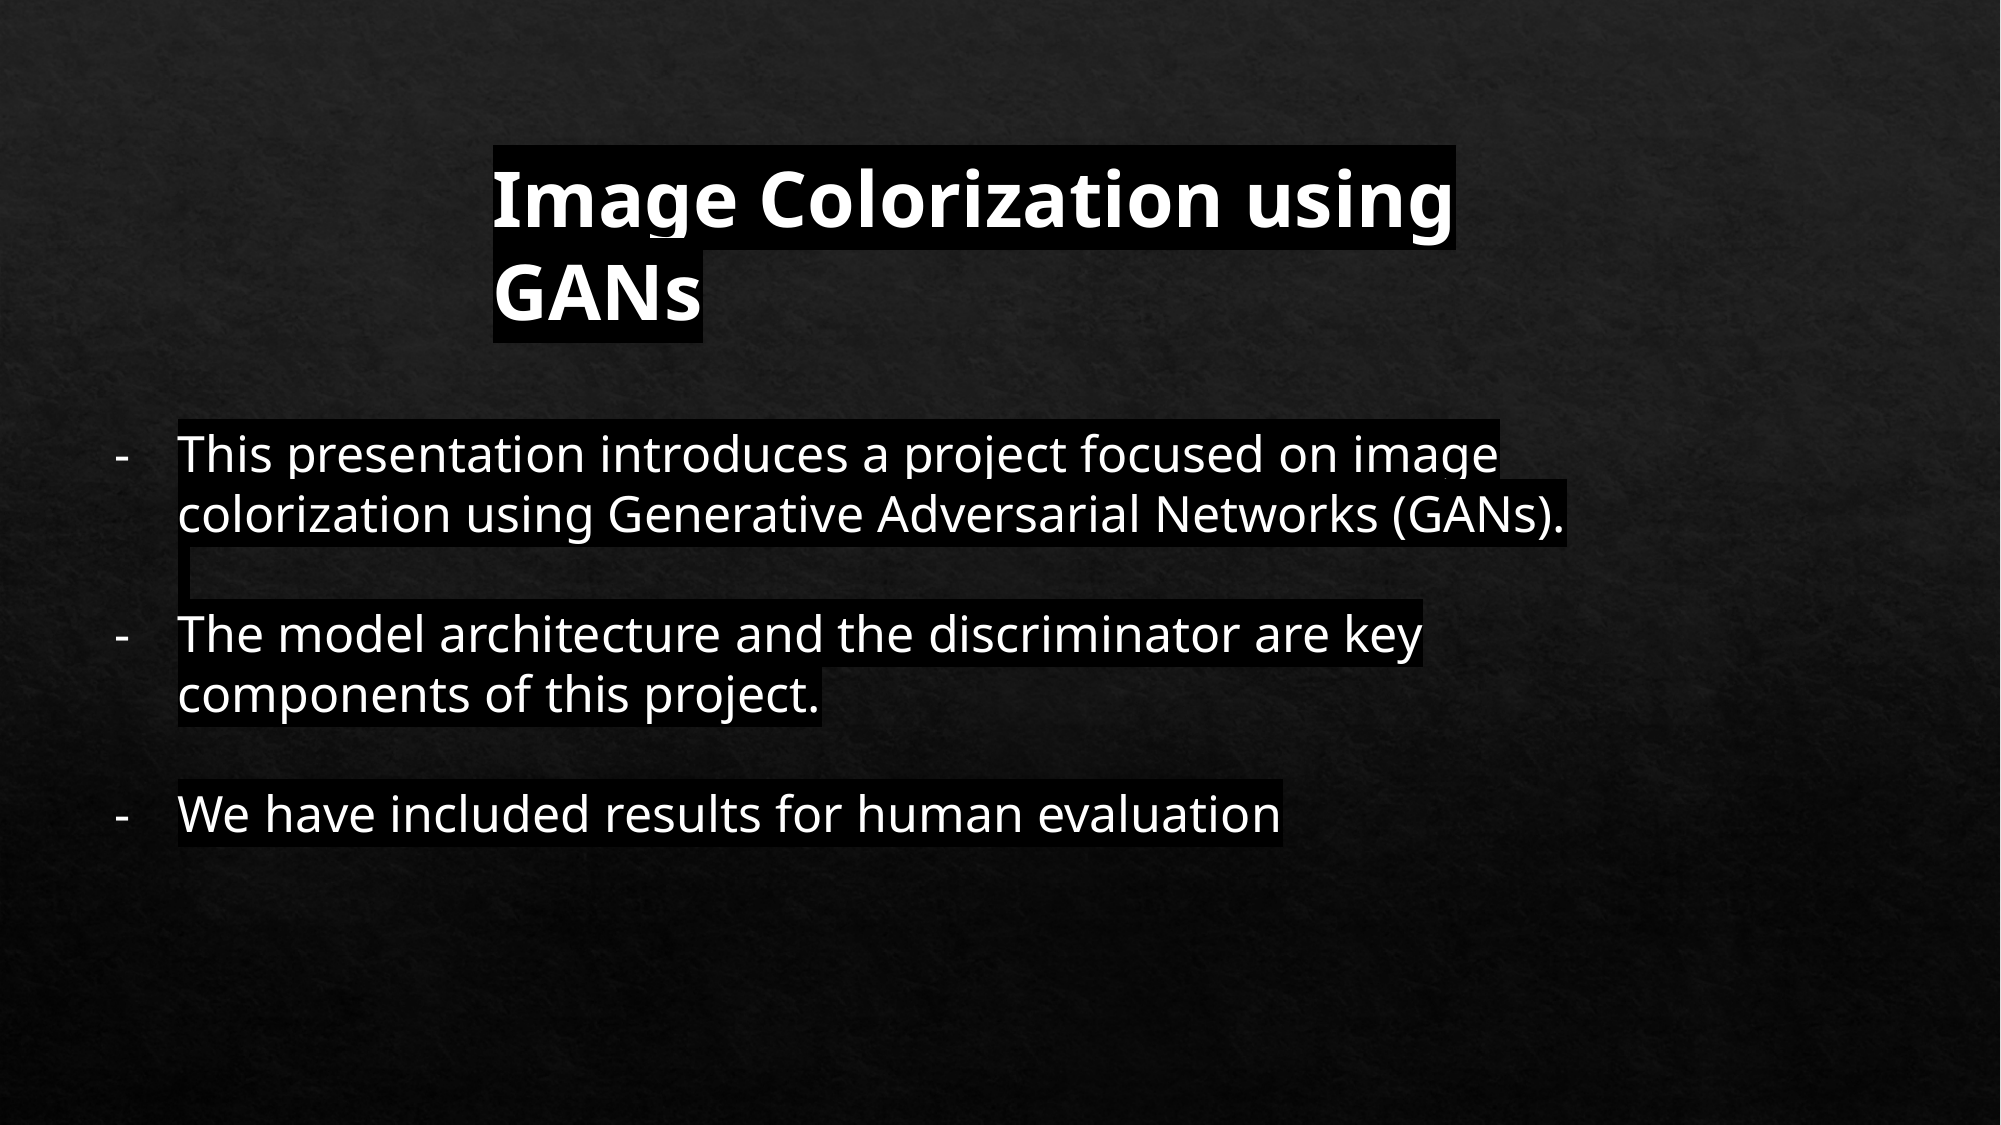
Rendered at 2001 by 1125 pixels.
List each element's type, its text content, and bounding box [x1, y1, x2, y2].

picture [0, 0, 2001, 1125]
text_box This presentation introduces a project focused on image colorization using Generative Adversarial Networks (GANs). The model architecture and the discriminator are key components of this project. We have included results for human evaluation [87, 407, 1588, 858]
text_box Image Colorization using GANs [477, 135, 1674, 351]
